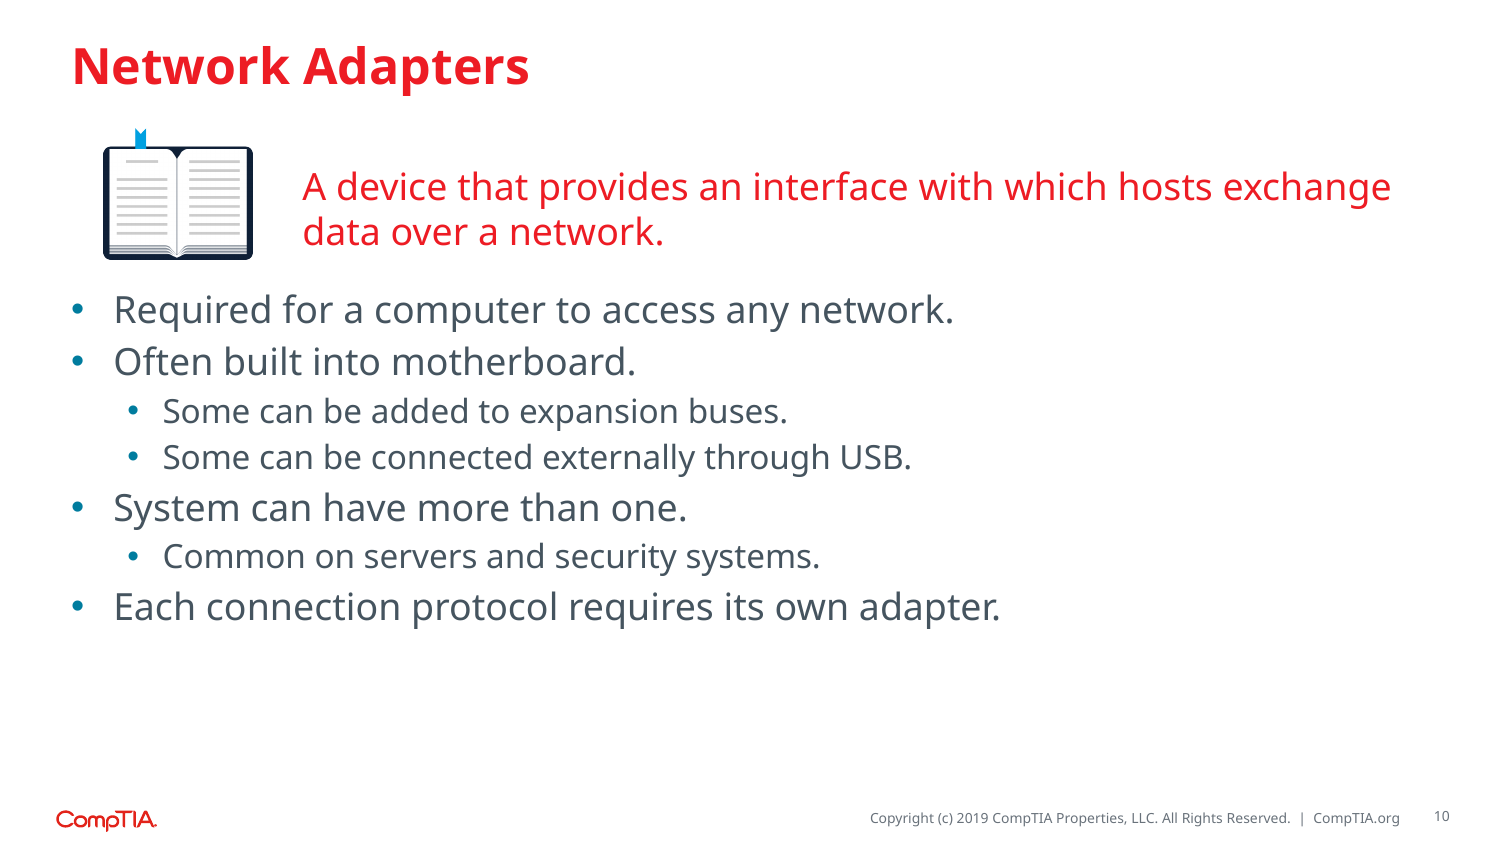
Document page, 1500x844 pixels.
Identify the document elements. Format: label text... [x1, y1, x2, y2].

title Network Adapters [56, 12, 1444, 117]
slide_number 10 [1407, 800, 1450, 835]
list A device that provides an interface with which hosts exchange data over a network. [287, 155, 1445, 249]
list Required for a computer to access any network. Often built into motherboard. Some can be added to expansion buses. Some can be connected externally through USB. System can have more than one. Common on servers and security systems. Each connection protocol requires its own adapter. [56, 278, 1444, 764]
picture [103, 128, 253, 260]
